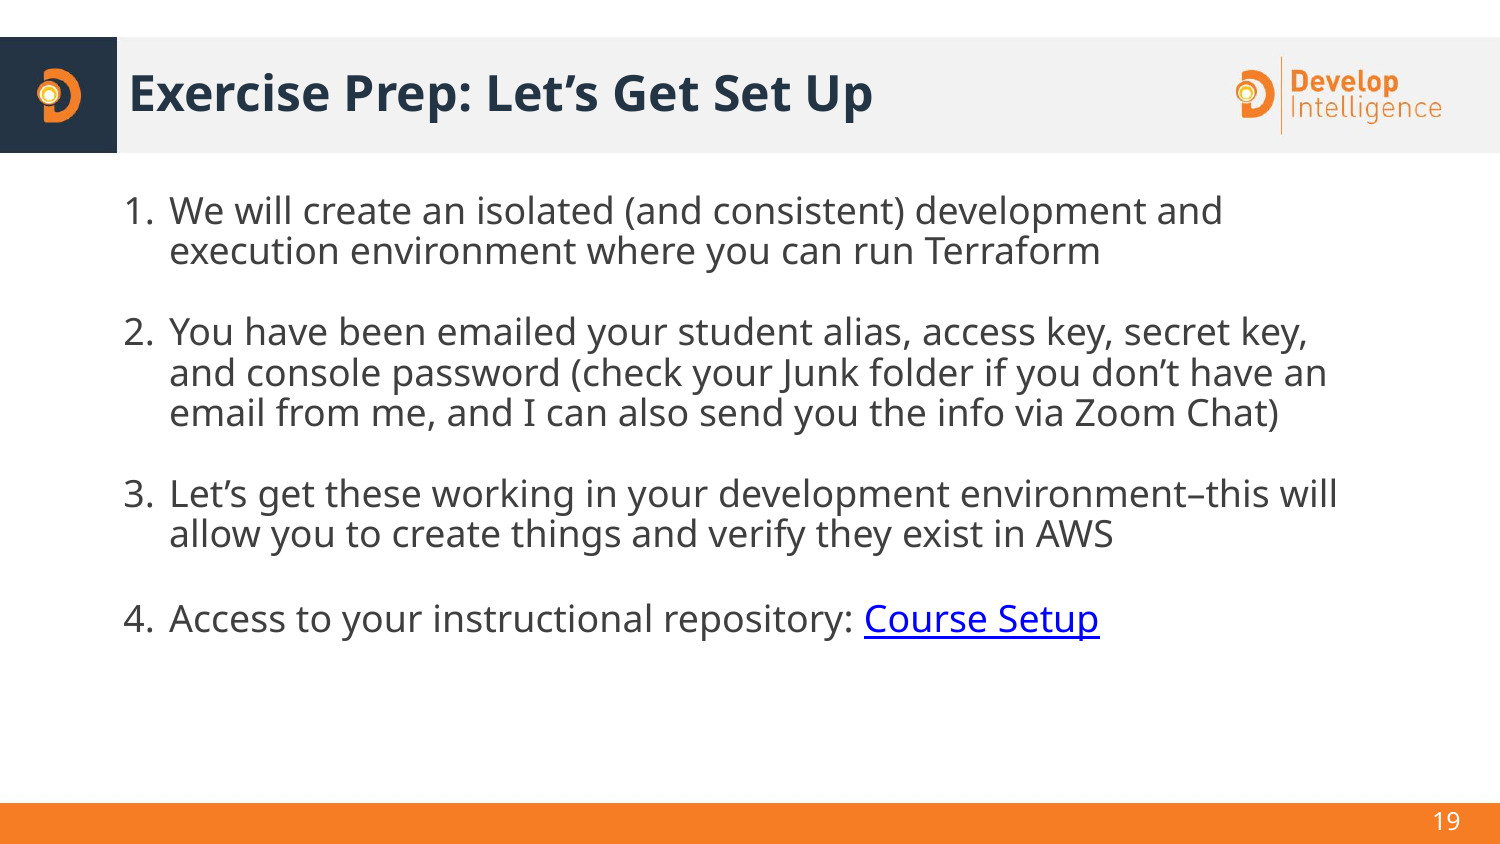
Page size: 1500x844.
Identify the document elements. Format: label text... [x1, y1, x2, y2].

picture [0, 0, 1500, 844]
slide_number <number> [1395, 804, 1498, 841]
list We will create an isolated (and consistent) development and execution environment where you can run Terraform You have been emailed your student alias, access key, secret key, and console password (check your Junk folder if you don’t have an email from me, and I can also send you the info via Zoom Chat) Let’s get these working in your development environment–this will allow you to create things and verify they exist in AWS Access to your instructional repository: Course Setup [101, 186, 1395, 762]
title Exercise Prep: Let’s Get Set Up [117, 39, 1499, 152]
